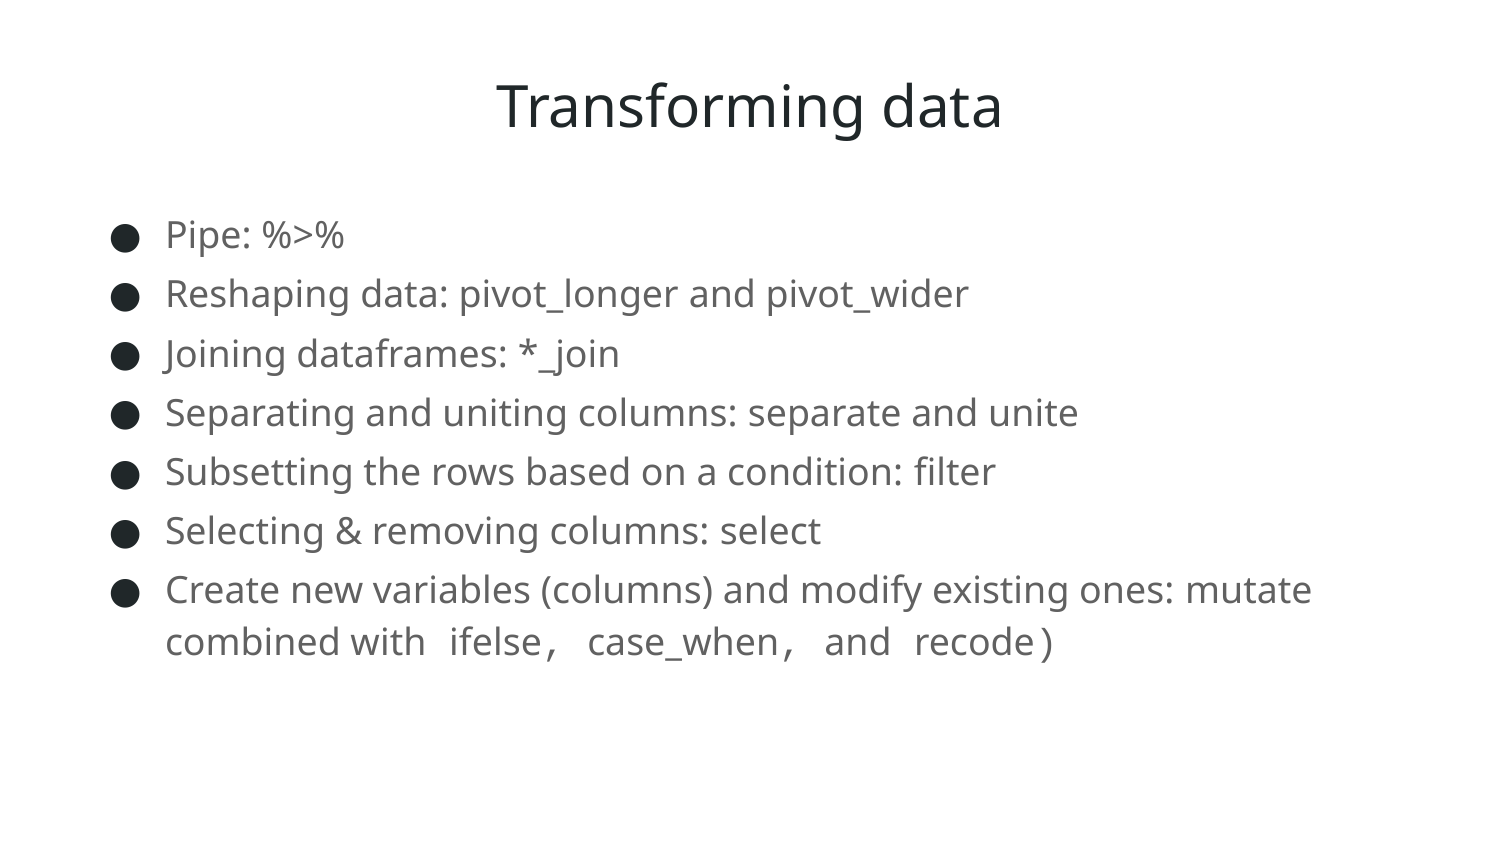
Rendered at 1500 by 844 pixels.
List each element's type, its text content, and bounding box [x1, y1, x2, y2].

list Pipe: %>% Reshaping data: pivot_longer and pivot_wider Joining dataframes: *_join Separating and uniting columns: separate and unite Subsetting the rows based on a condition: filter Selecting & removing columns: select Create new variables (columns) and modify existing ones: mutate combined with ifelse, case_when, and recode) [75, 196, 1425, 754]
title Transforming data [75, 33, 1425, 175]
